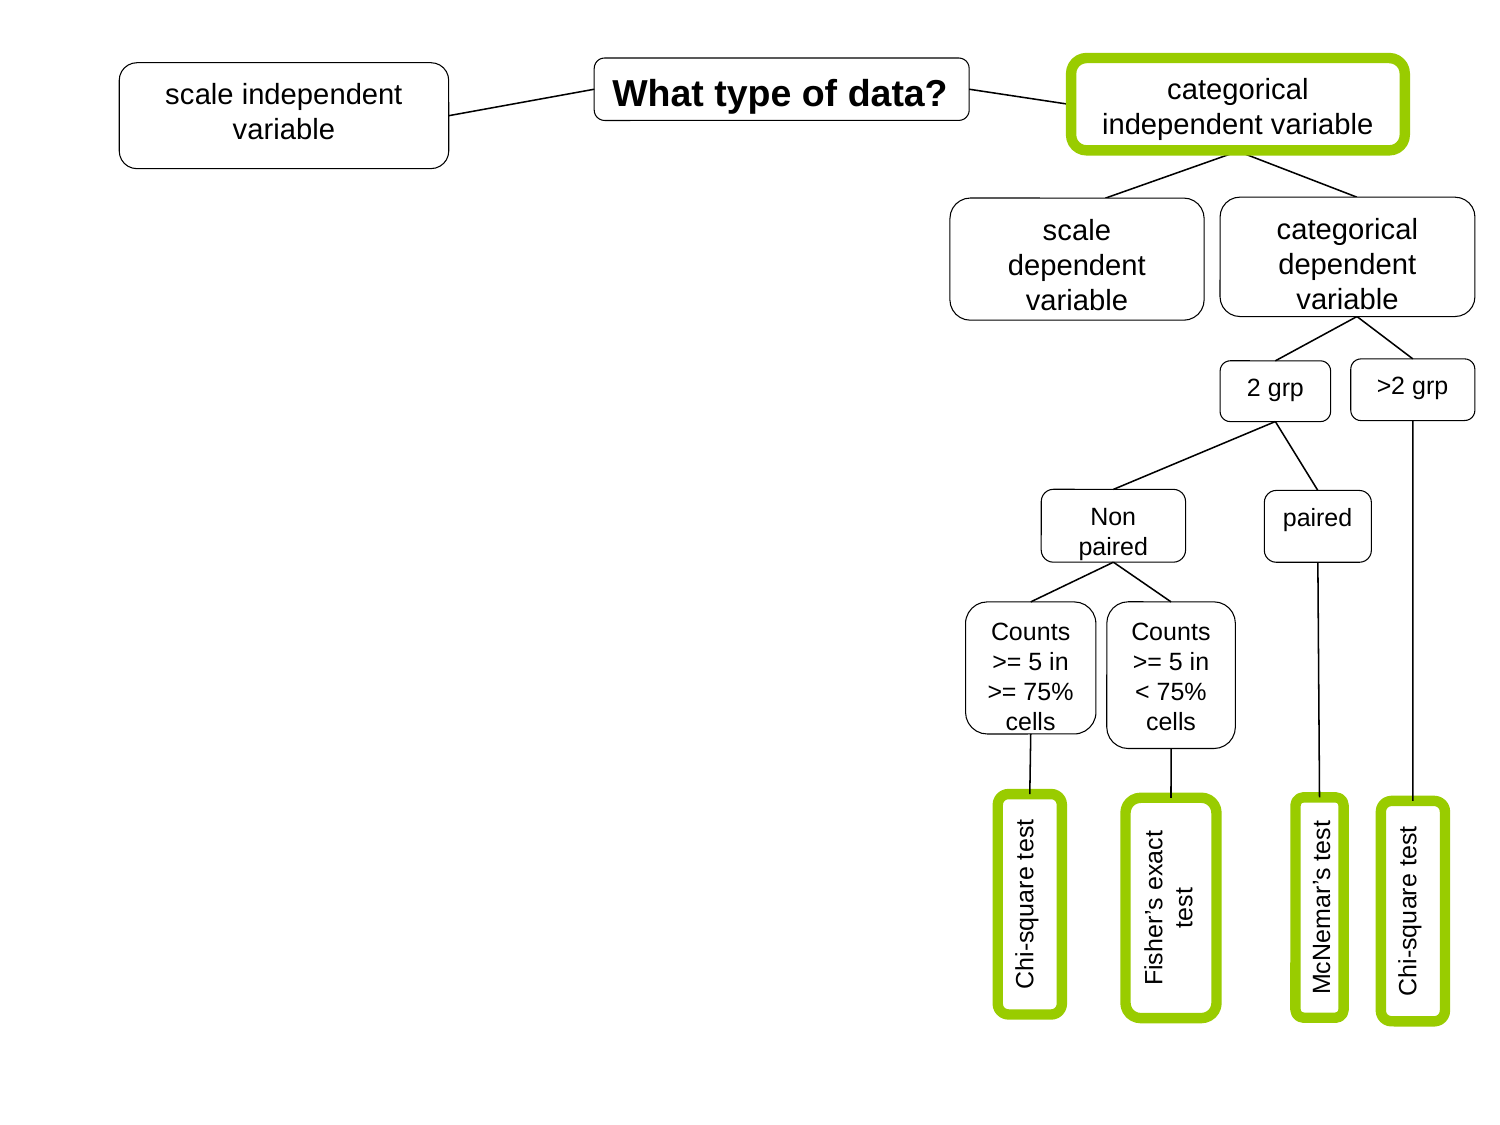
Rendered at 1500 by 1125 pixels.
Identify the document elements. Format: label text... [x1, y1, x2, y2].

text_box Counts >= 5 in >= 75% cells [965, 601, 1096, 734]
text_box Non paired [1041, 489, 1186, 563]
text_box Chi-square test [997, 794, 1062, 1015]
text_box Fisher’s exact test [1125, 797, 1217, 1019]
text_box >2 grp [1350, 358, 1475, 421]
text_box [1071, 57, 1405, 151]
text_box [969, 89, 1072, 105]
text_box McNemar’s test [1295, 797, 1344, 1018]
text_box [1275, 316, 1354, 361]
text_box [1113, 421, 1273, 490]
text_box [1356, 316, 1414, 360]
text_box Counts >= 5 in < 75% cells [1106, 601, 1236, 749]
text_box categorical dependent variable [1220, 197, 1475, 317]
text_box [1113, 561, 1172, 603]
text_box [448, 88, 595, 116]
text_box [1275, 421, 1319, 491]
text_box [1237, 151, 1358, 198]
text_box What type of data? [594, 57, 970, 121]
text_box paired [1264, 490, 1372, 563]
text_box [1105, 151, 1235, 199]
text_box Chi-square test [1380, 800, 1445, 1022]
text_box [1030, 561, 1112, 603]
text_box scale dependent variable [949, 198, 1205, 321]
text_box scale independent variable [119, 62, 449, 169]
text_box 2 grp [1220, 360, 1331, 422]
